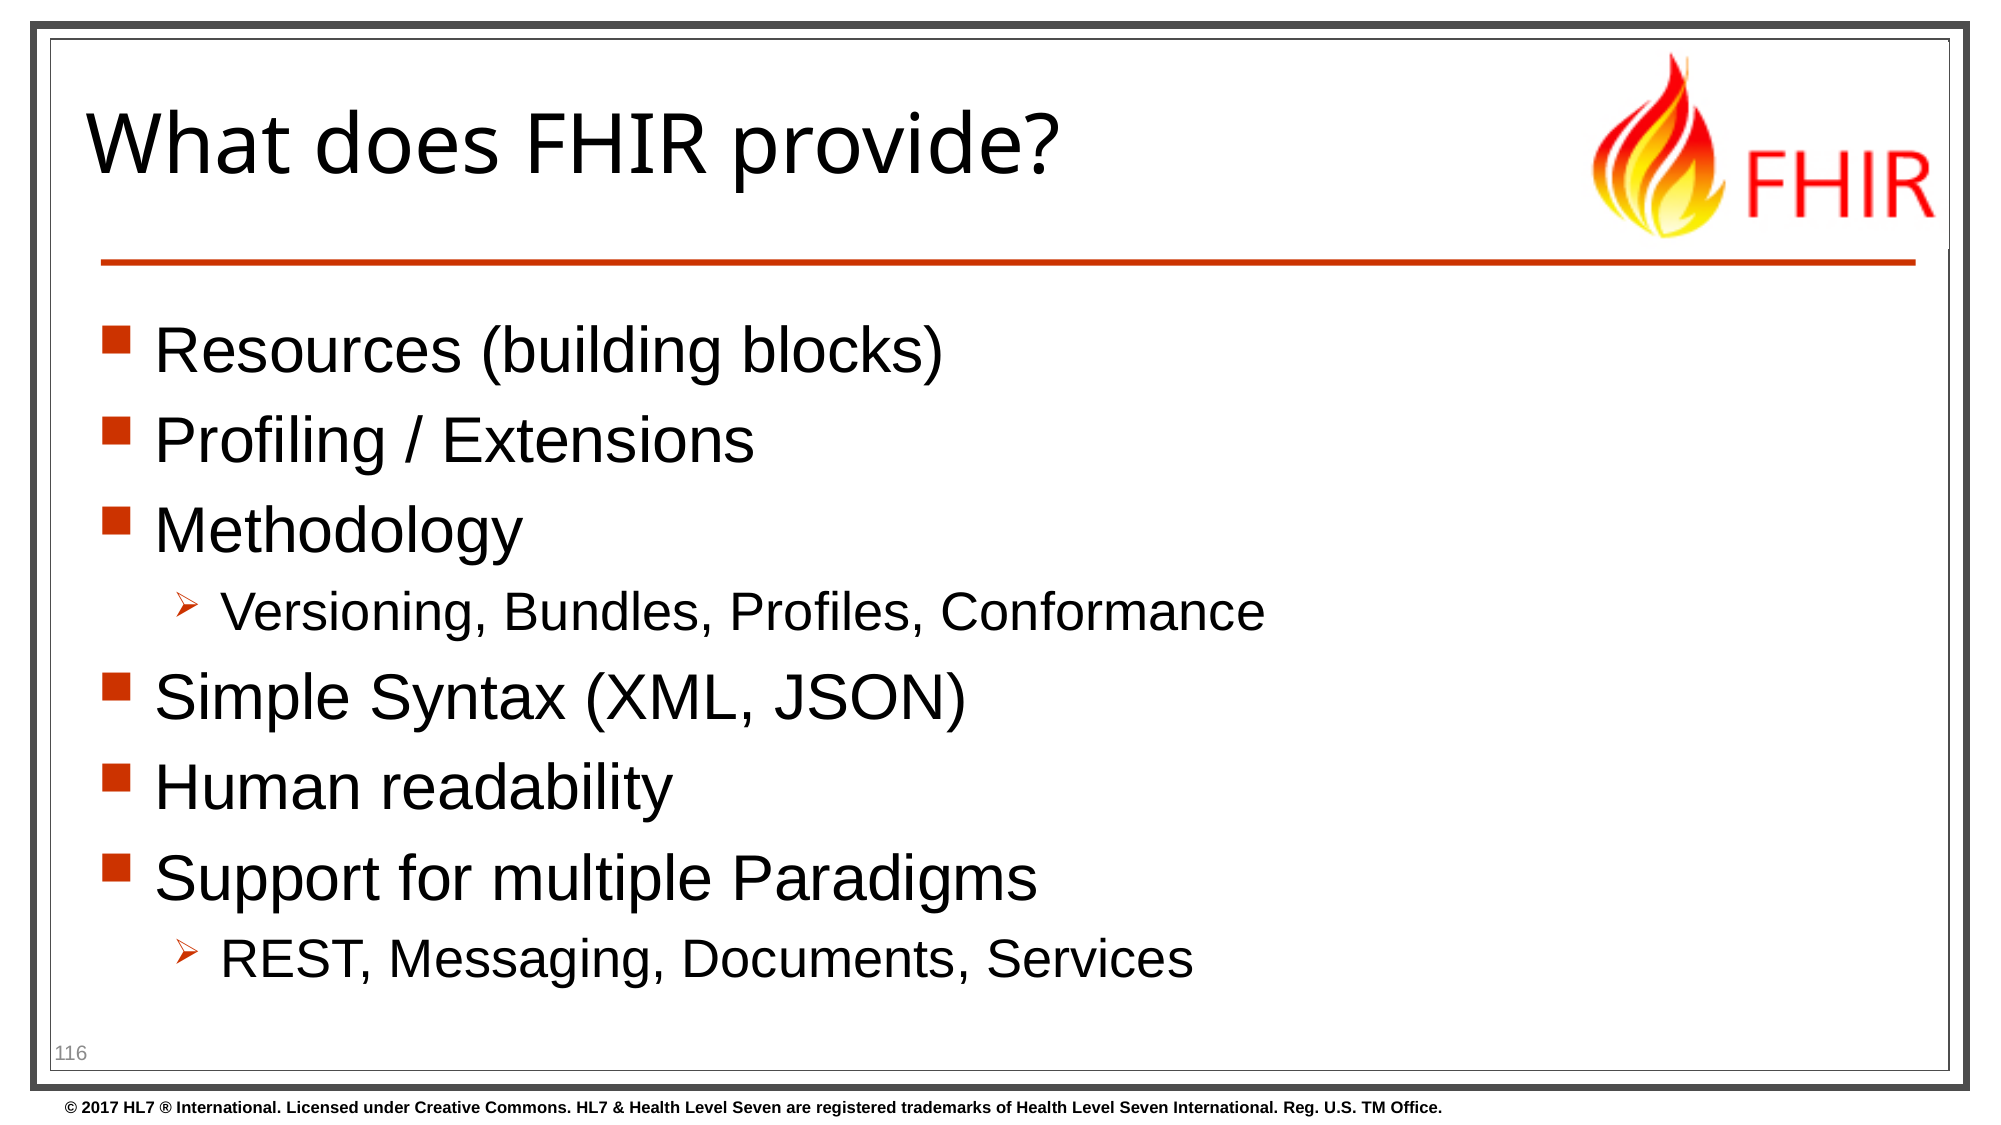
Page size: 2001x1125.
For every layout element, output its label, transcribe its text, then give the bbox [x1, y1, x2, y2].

picture [1578, 42, 1949, 249]
slide_number 116 [39, 1034, 197, 1071]
title What does FHIR provide? [70, 54, 1504, 244]
list Resources (building blocks) Profiling / Extensions Methodology Versioning, Bundles, Profiles, Conformance Simple Syntax (XML, JSON) Human readability Support for multiple Paradigms REST, Messaging, Documents, Services [83, 299, 1917, 1035]
